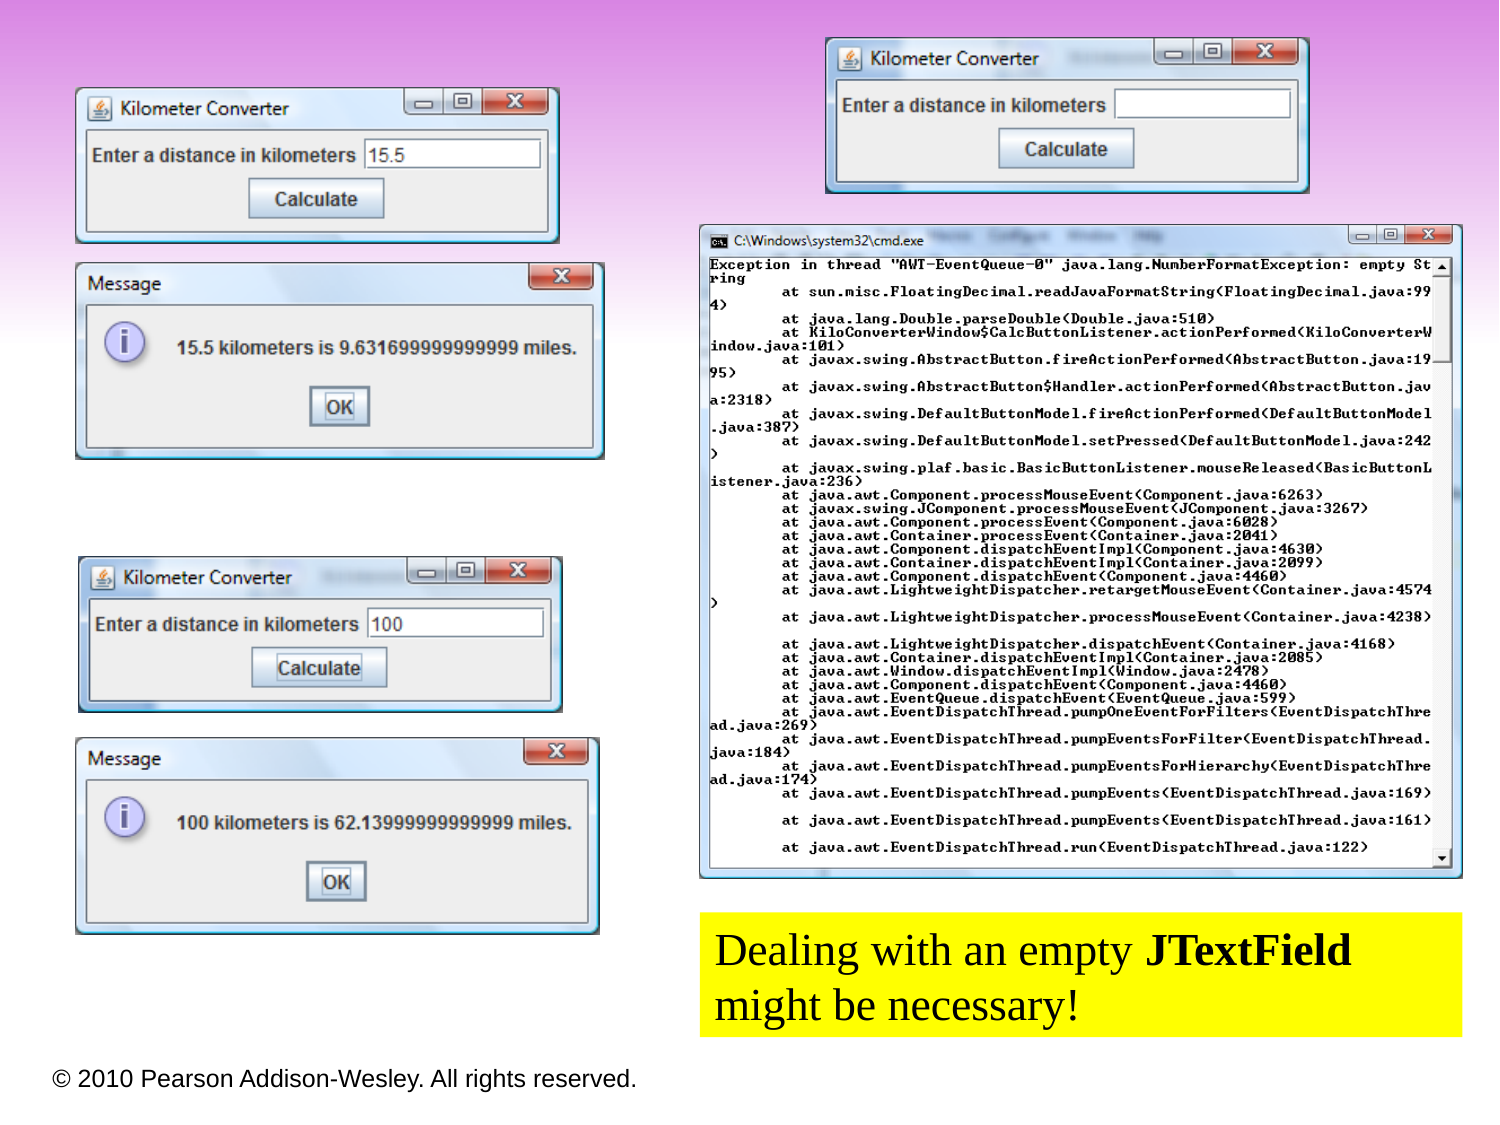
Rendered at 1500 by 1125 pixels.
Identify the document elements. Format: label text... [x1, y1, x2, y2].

picture [77, 555, 563, 713]
picture [74, 737, 601, 935]
picture [824, 37, 1310, 194]
picture [74, 87, 560, 244]
text_box Dealing with an empty JTextField might be necessary! [699, 912, 1463, 1038]
picture [74, 262, 605, 460]
picture [699, 224, 1463, 879]
